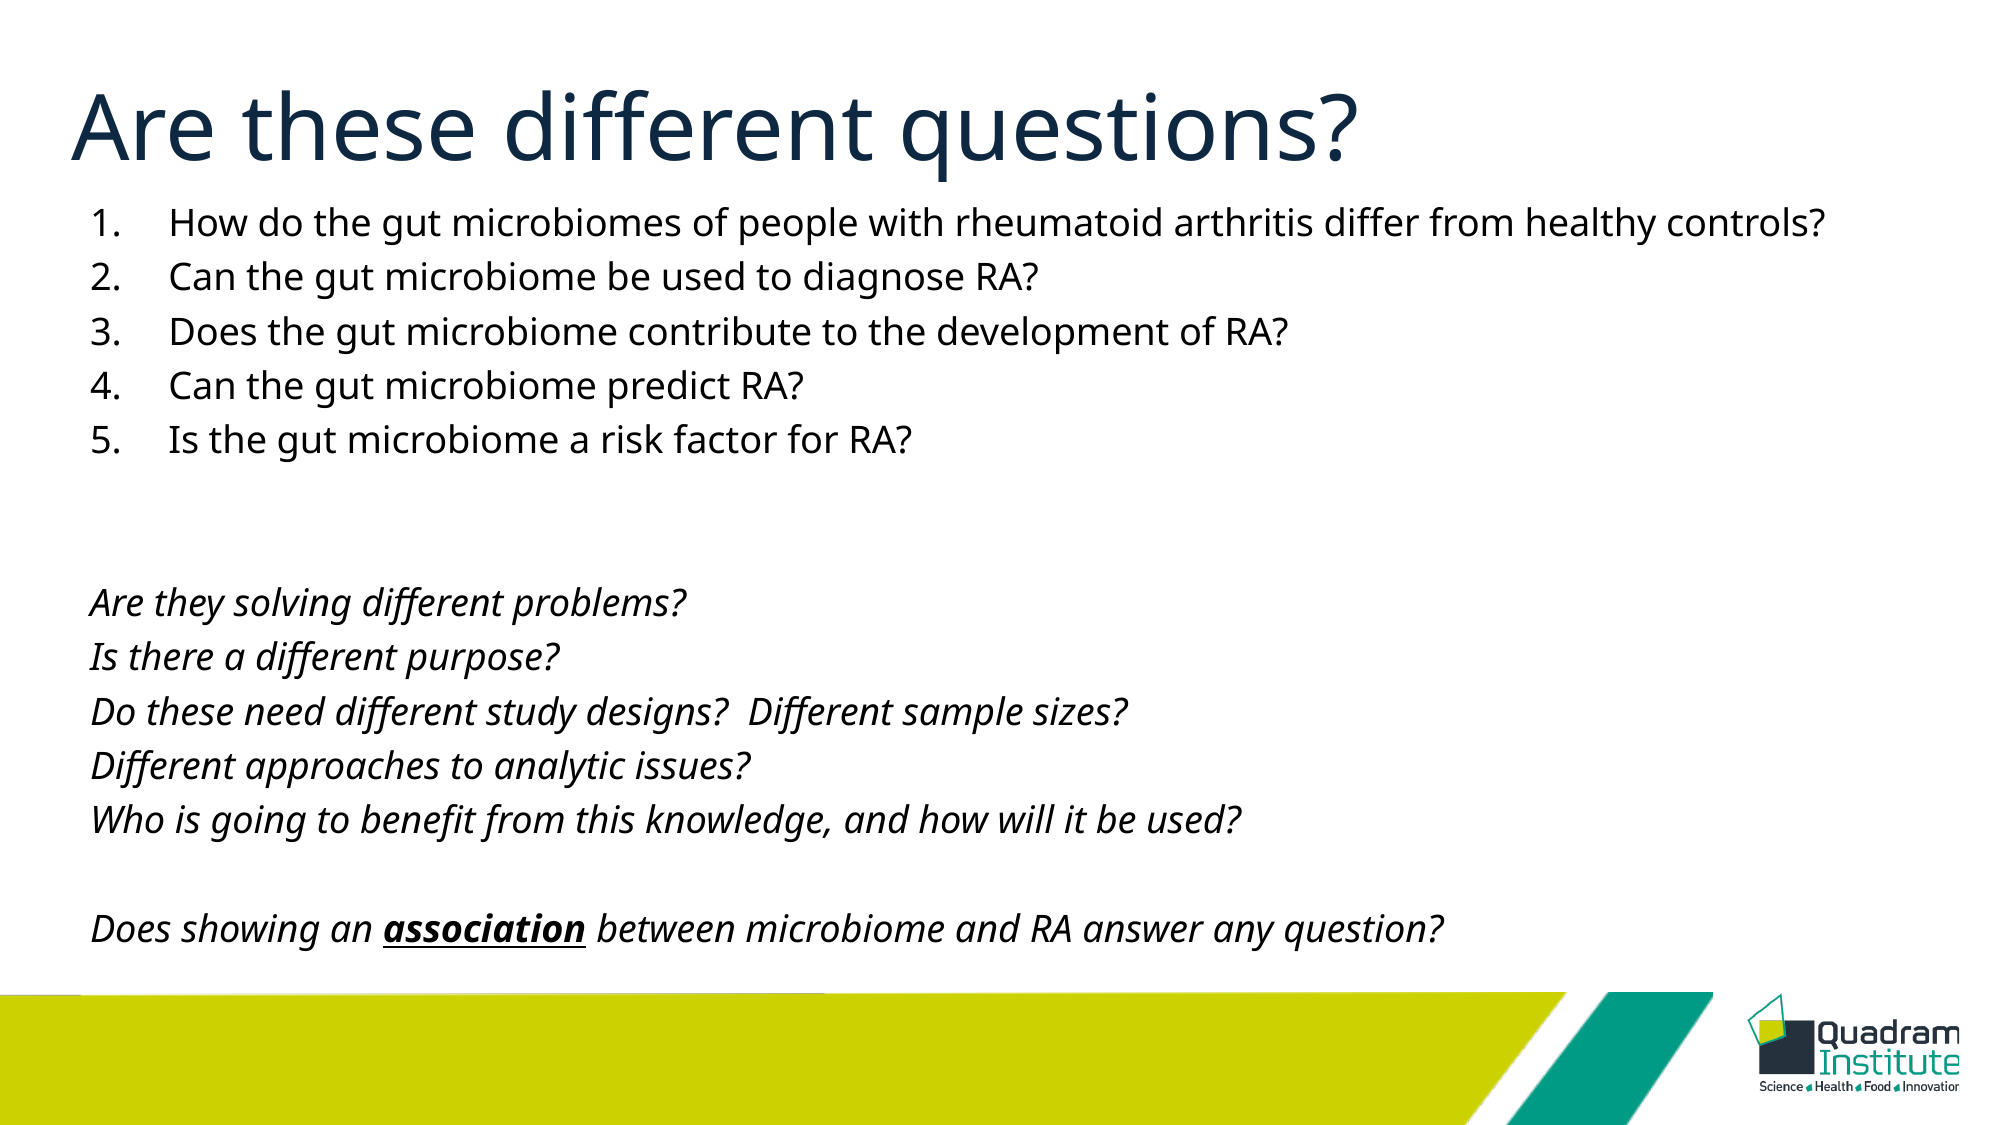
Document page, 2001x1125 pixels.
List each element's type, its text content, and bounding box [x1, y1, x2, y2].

title Are these different questions? [56, 22, 2000, 240]
list How do the gut microbiomes of people with rheumatoid arthritis differ from healthy controls? Can the gut microbiome be used to diagnose RA? Does the gut microbiome contribute to the development of RA? Can the gut microbiome predict RA? Is the gut microbiome a risk factor for RA? Are they solving different problems? Is there a different purpose? Do these need different study designs? Different sample sizes? Different approaches to analytic issues? Who is going to benefit from this knowledge, and how will it be used? Does showing an association between microbiome and RA answer any question? [75, 196, 1863, 978]
